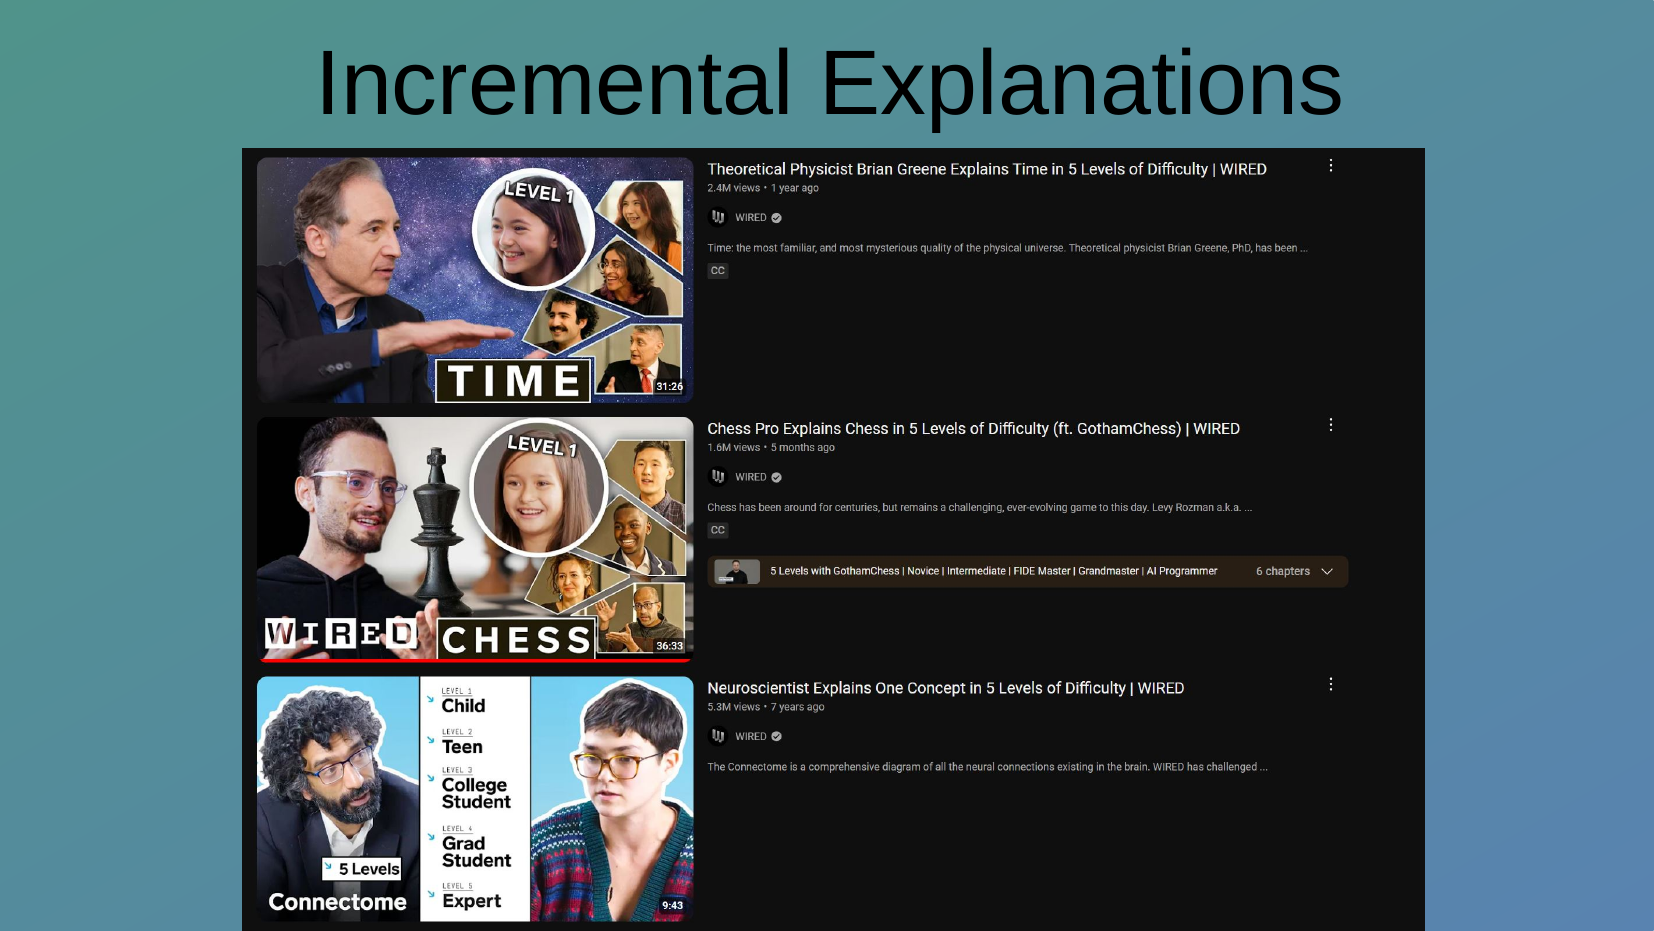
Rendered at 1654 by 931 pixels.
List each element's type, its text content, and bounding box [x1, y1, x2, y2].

picture [242, 148, 1426, 931]
title Incremental Explanations [86, 0, 1575, 156]
